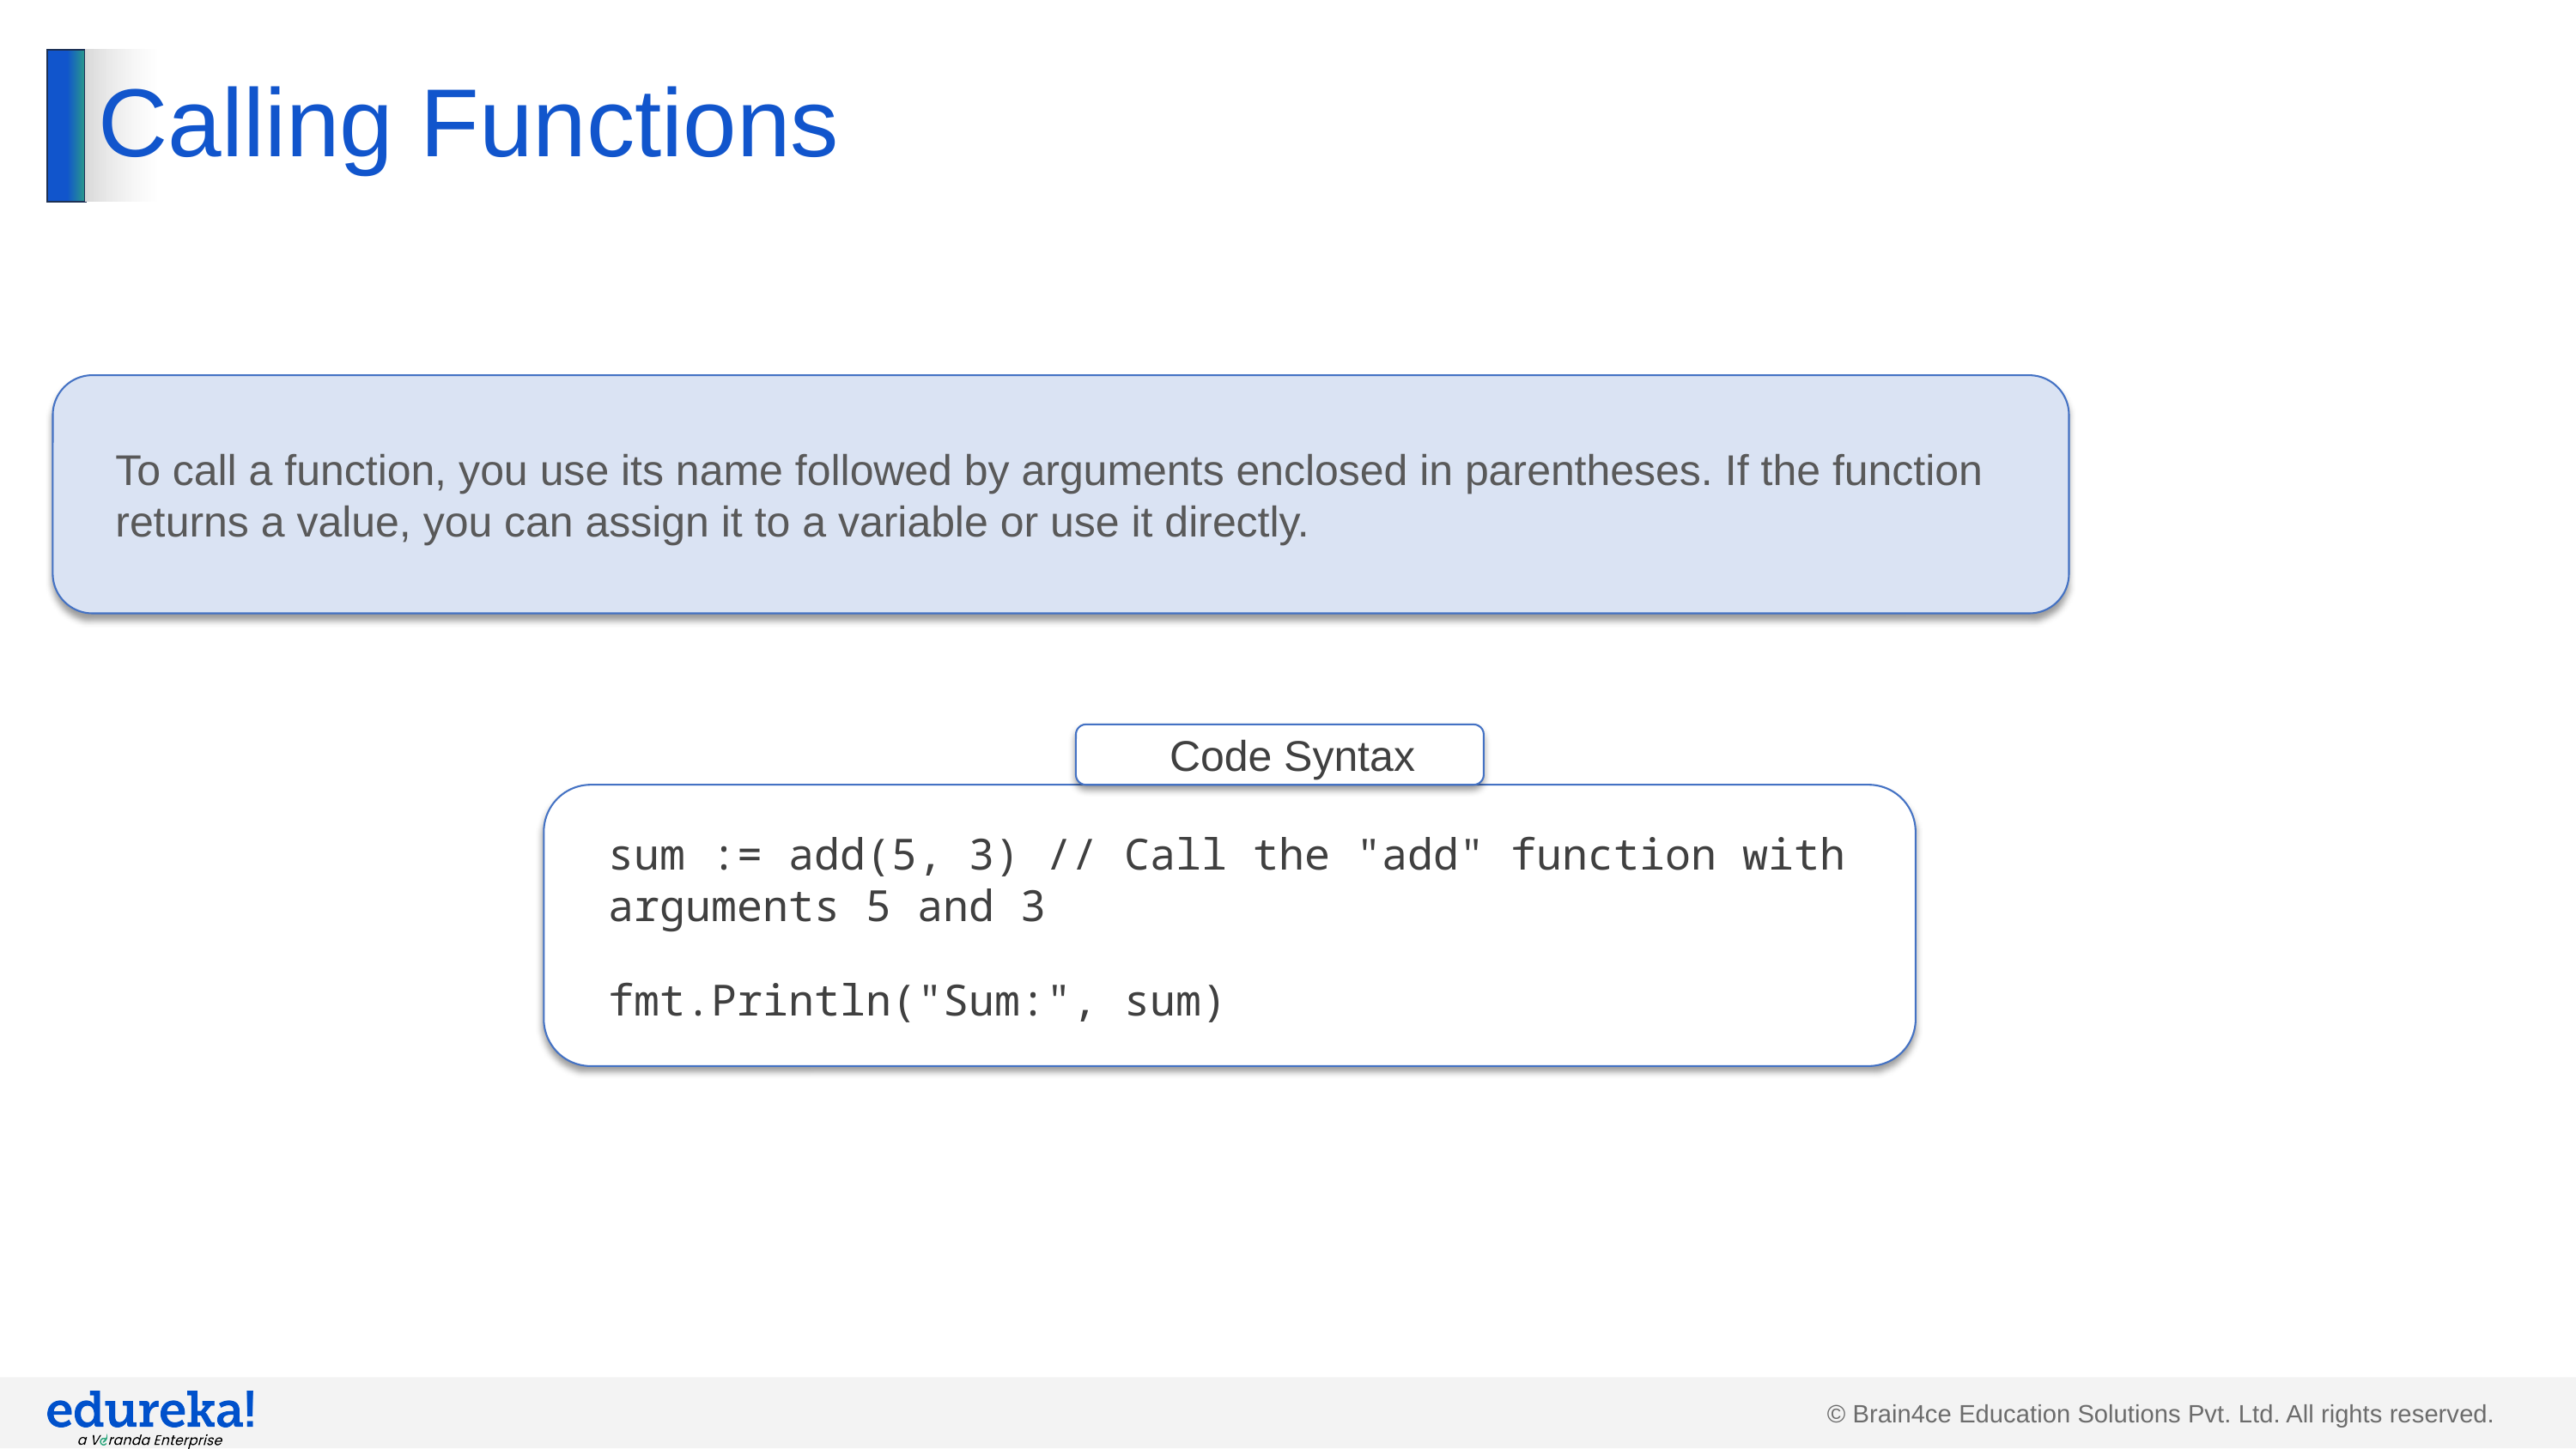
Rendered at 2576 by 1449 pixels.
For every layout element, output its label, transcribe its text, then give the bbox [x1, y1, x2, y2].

text_box Code Syntax [1075, 724, 1484, 785]
text_box To call a function, you use its name followed by arguments enclosed in parentheses. If the function returns a value, you can assign it to a variable or use it directly. [52, 375, 2069, 614]
title Calling Functions [85, 49, 2491, 202]
picture [47, 1391, 253, 1449]
text_box sum := add(5, 3) // Call the "add" function with arguments 5 and 3 fmt.Println("Sum:", sum) [544, 785, 1916, 1066]
